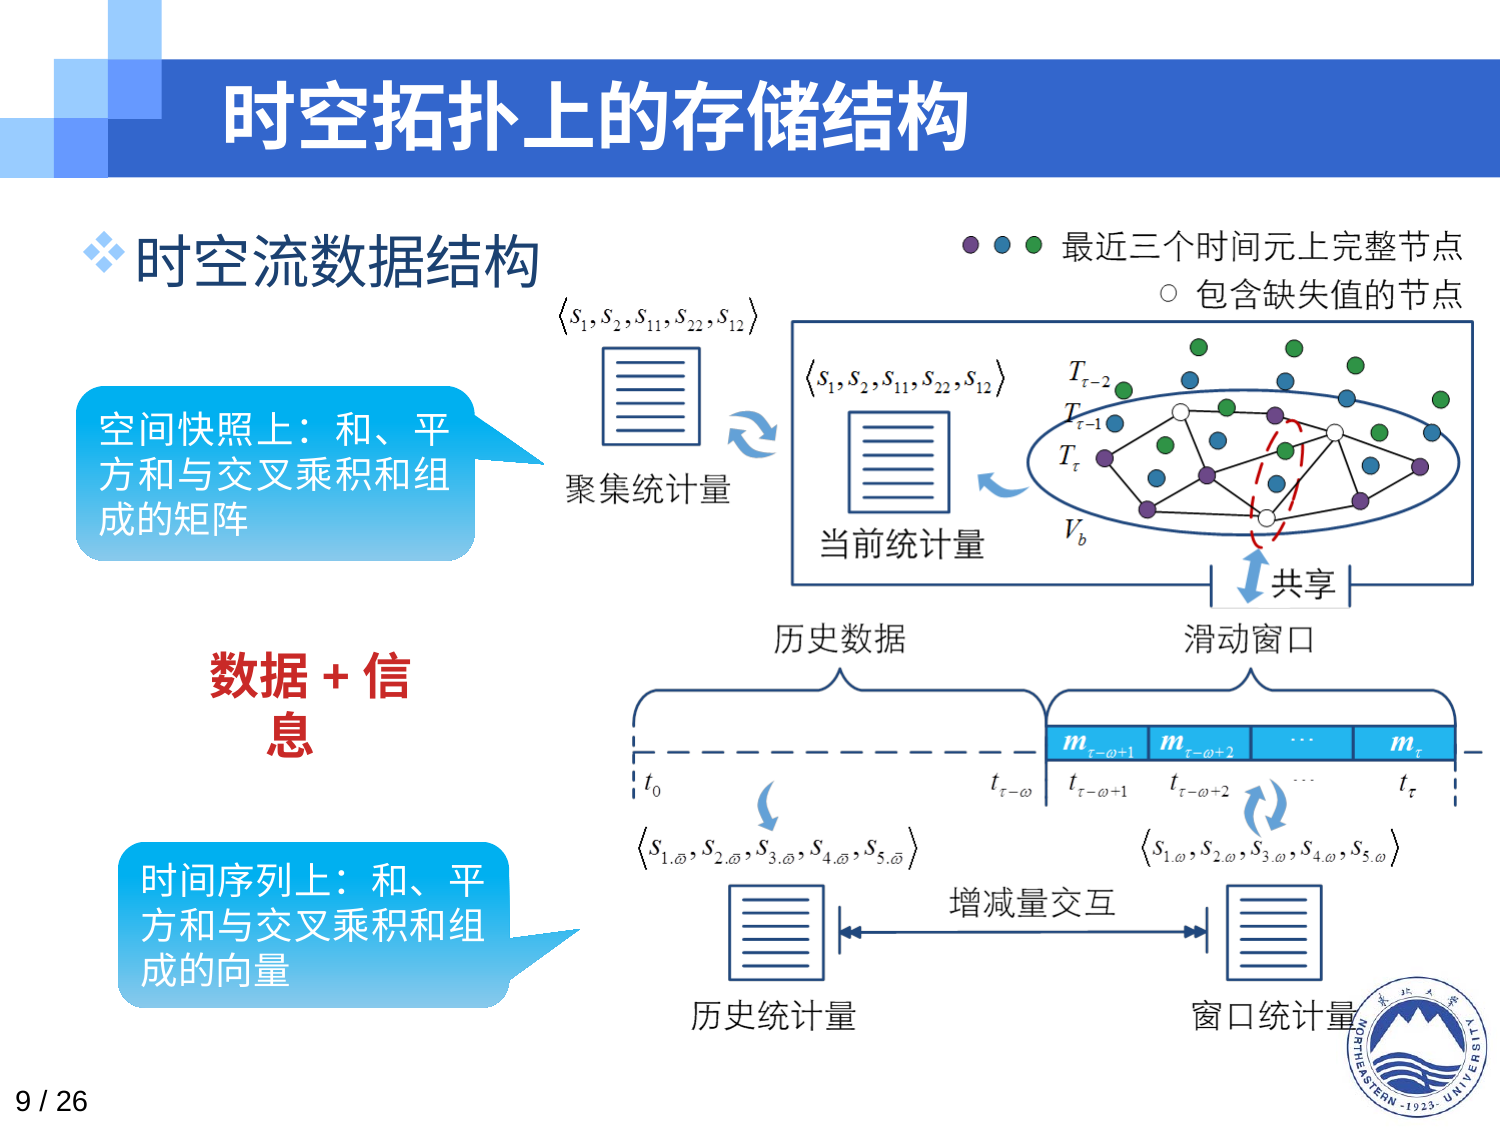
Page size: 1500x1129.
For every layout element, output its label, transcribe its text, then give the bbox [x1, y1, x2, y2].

text_box [212, 51, 1425, 168]
picture [546, 220, 1500, 1129]
slide_number 8 / 26 [0, 1075, 351, 1129]
text_box 数据+信息 [194, 636, 458, 718]
text_box 空间快照上：和、平方和与交叉乘积和组成的矩阵 [75, 385, 541, 561]
title 时空拓扑上的存储结构 [206, 75, 212, 156]
text_box 时间序列上：和、平方和与交叉乘积和组成的向量 [117, 841, 541, 1008]
list 时空流数据结构 [63, 217, 1412, 319]
